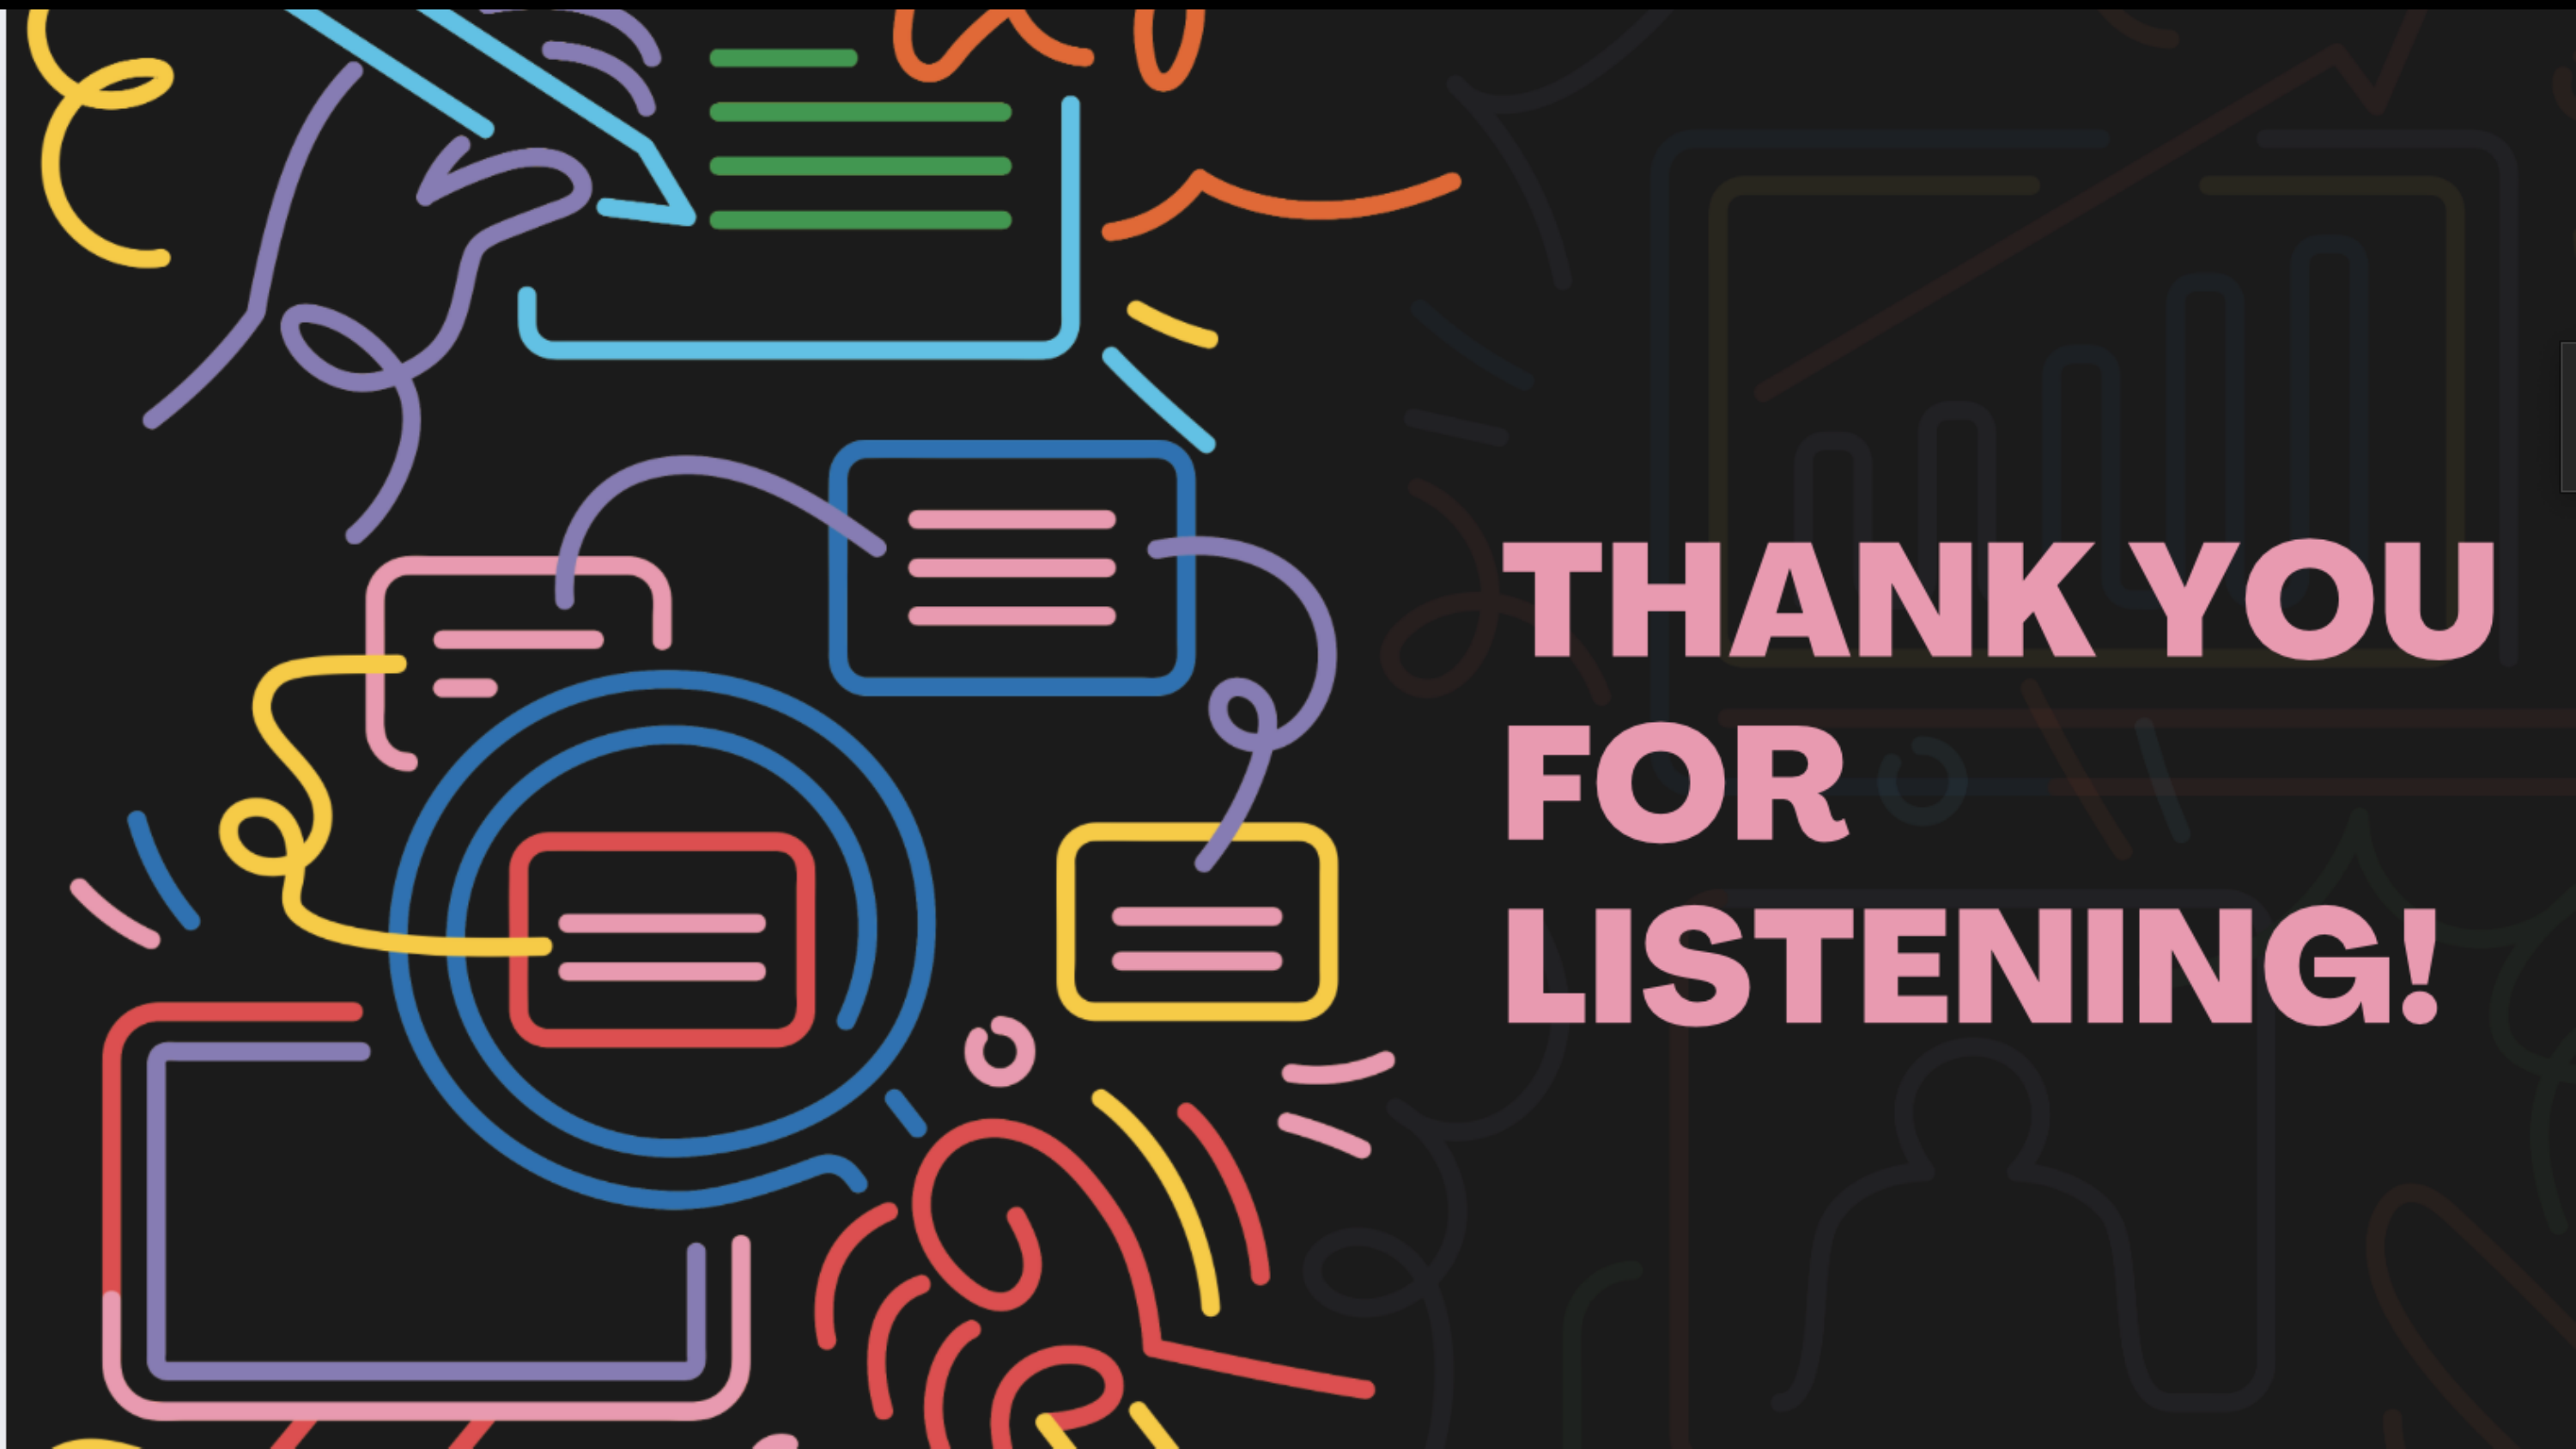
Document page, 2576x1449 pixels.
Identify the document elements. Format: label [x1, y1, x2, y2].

text_box [0, 9, 2576, 1449]
